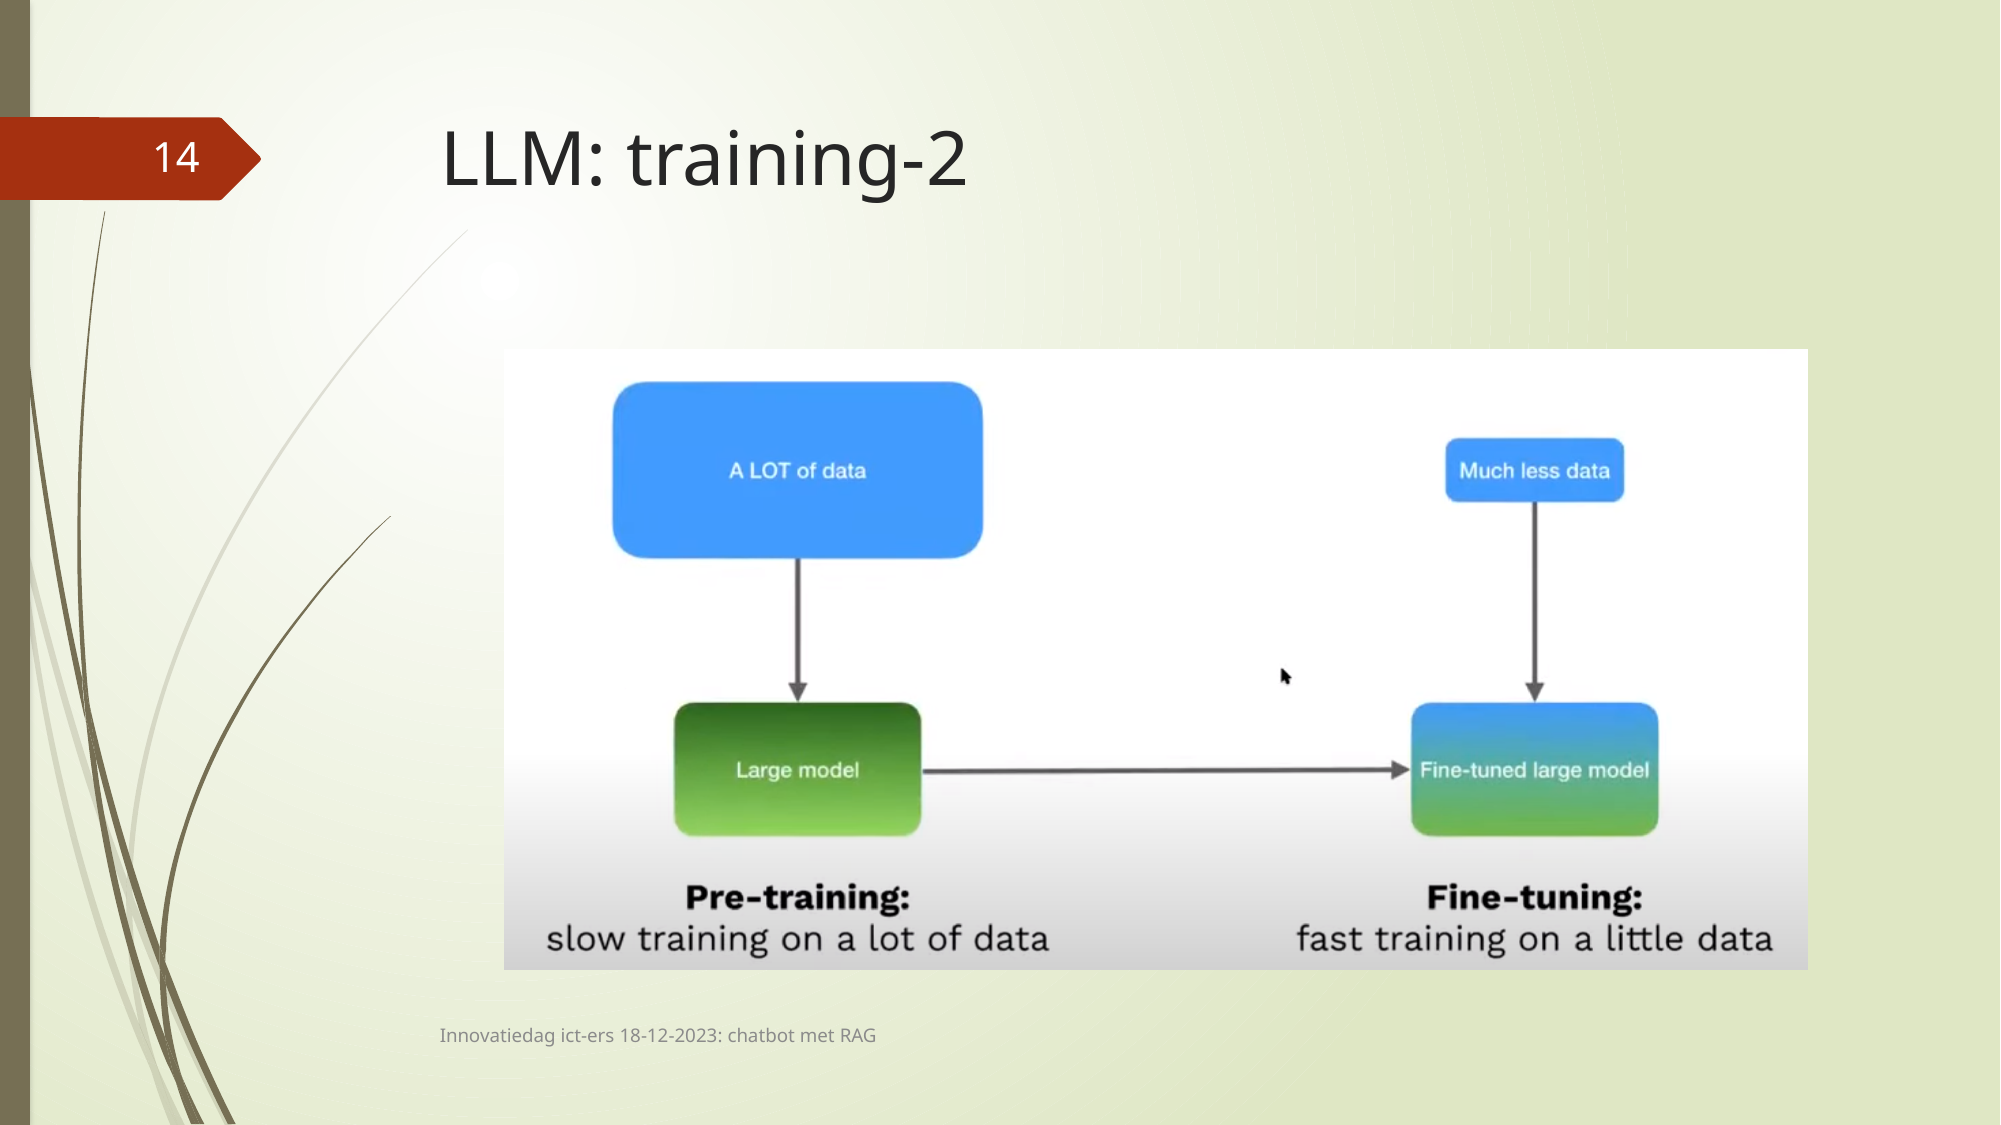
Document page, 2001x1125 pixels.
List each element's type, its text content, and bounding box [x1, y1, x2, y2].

slide_number 14 [87, 129, 216, 190]
footer Innovatiedag ict-ers 18-12-2023: chatbot met RAG [424, 1006, 1675, 1067]
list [504, 349, 1808, 971]
title LLM: training-2 [425, 102, 1888, 313]
